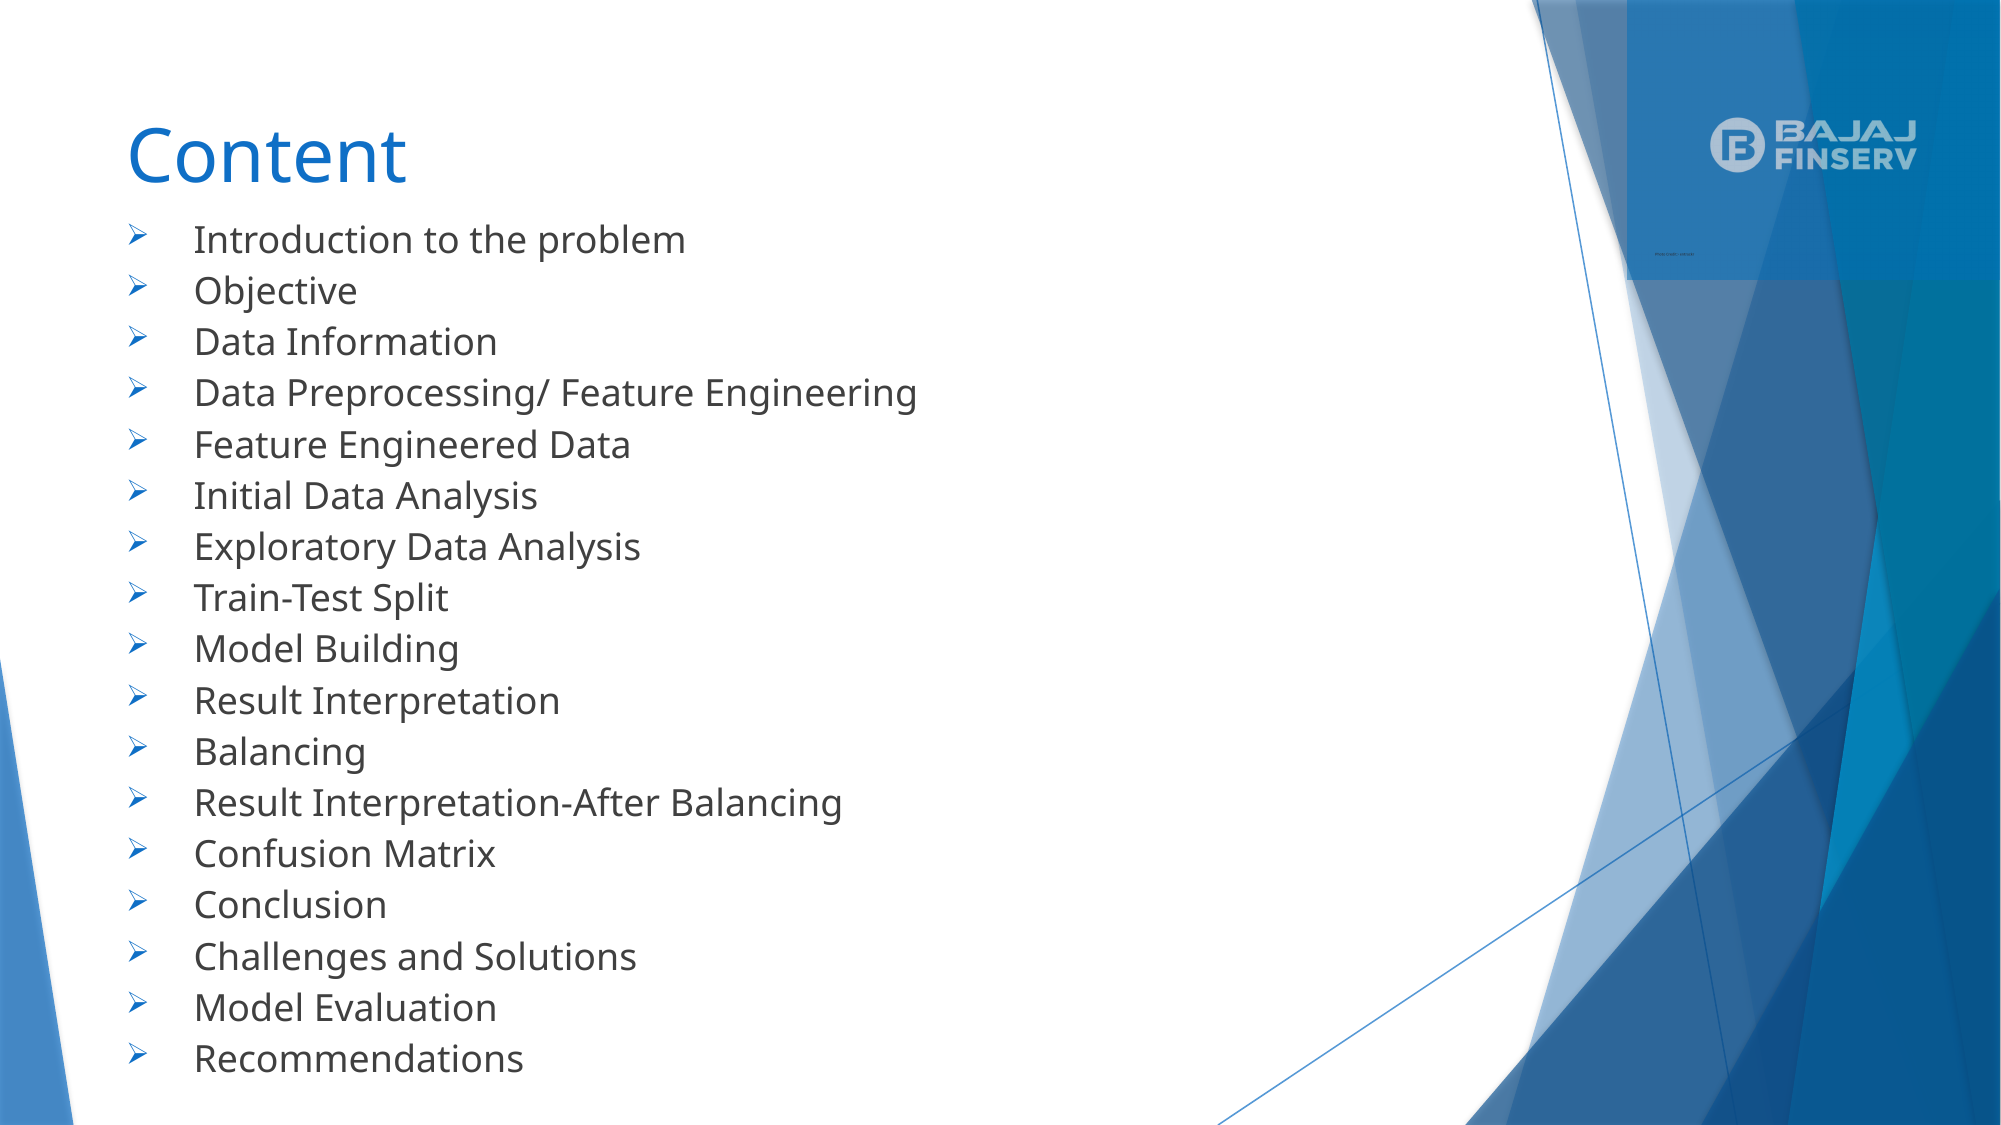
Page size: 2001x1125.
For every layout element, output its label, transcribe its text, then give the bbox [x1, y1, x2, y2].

picture [1626, 0, 1991, 280]
title Content [111, 99, 1522, 208]
list Introduction to the problem Objective Data Information Data Preprocessing/ Feature Engineering Feature Engineered Data Initial Data Analysis Exploratory Data Analysis Train-Test Split Model Building Result Interpretation Balancing Result Interpretation-After Balancing Confusion Matrix Conclusion Challenges and Solutions Model Evaluation Recommendations [111, 208, 1522, 1089]
